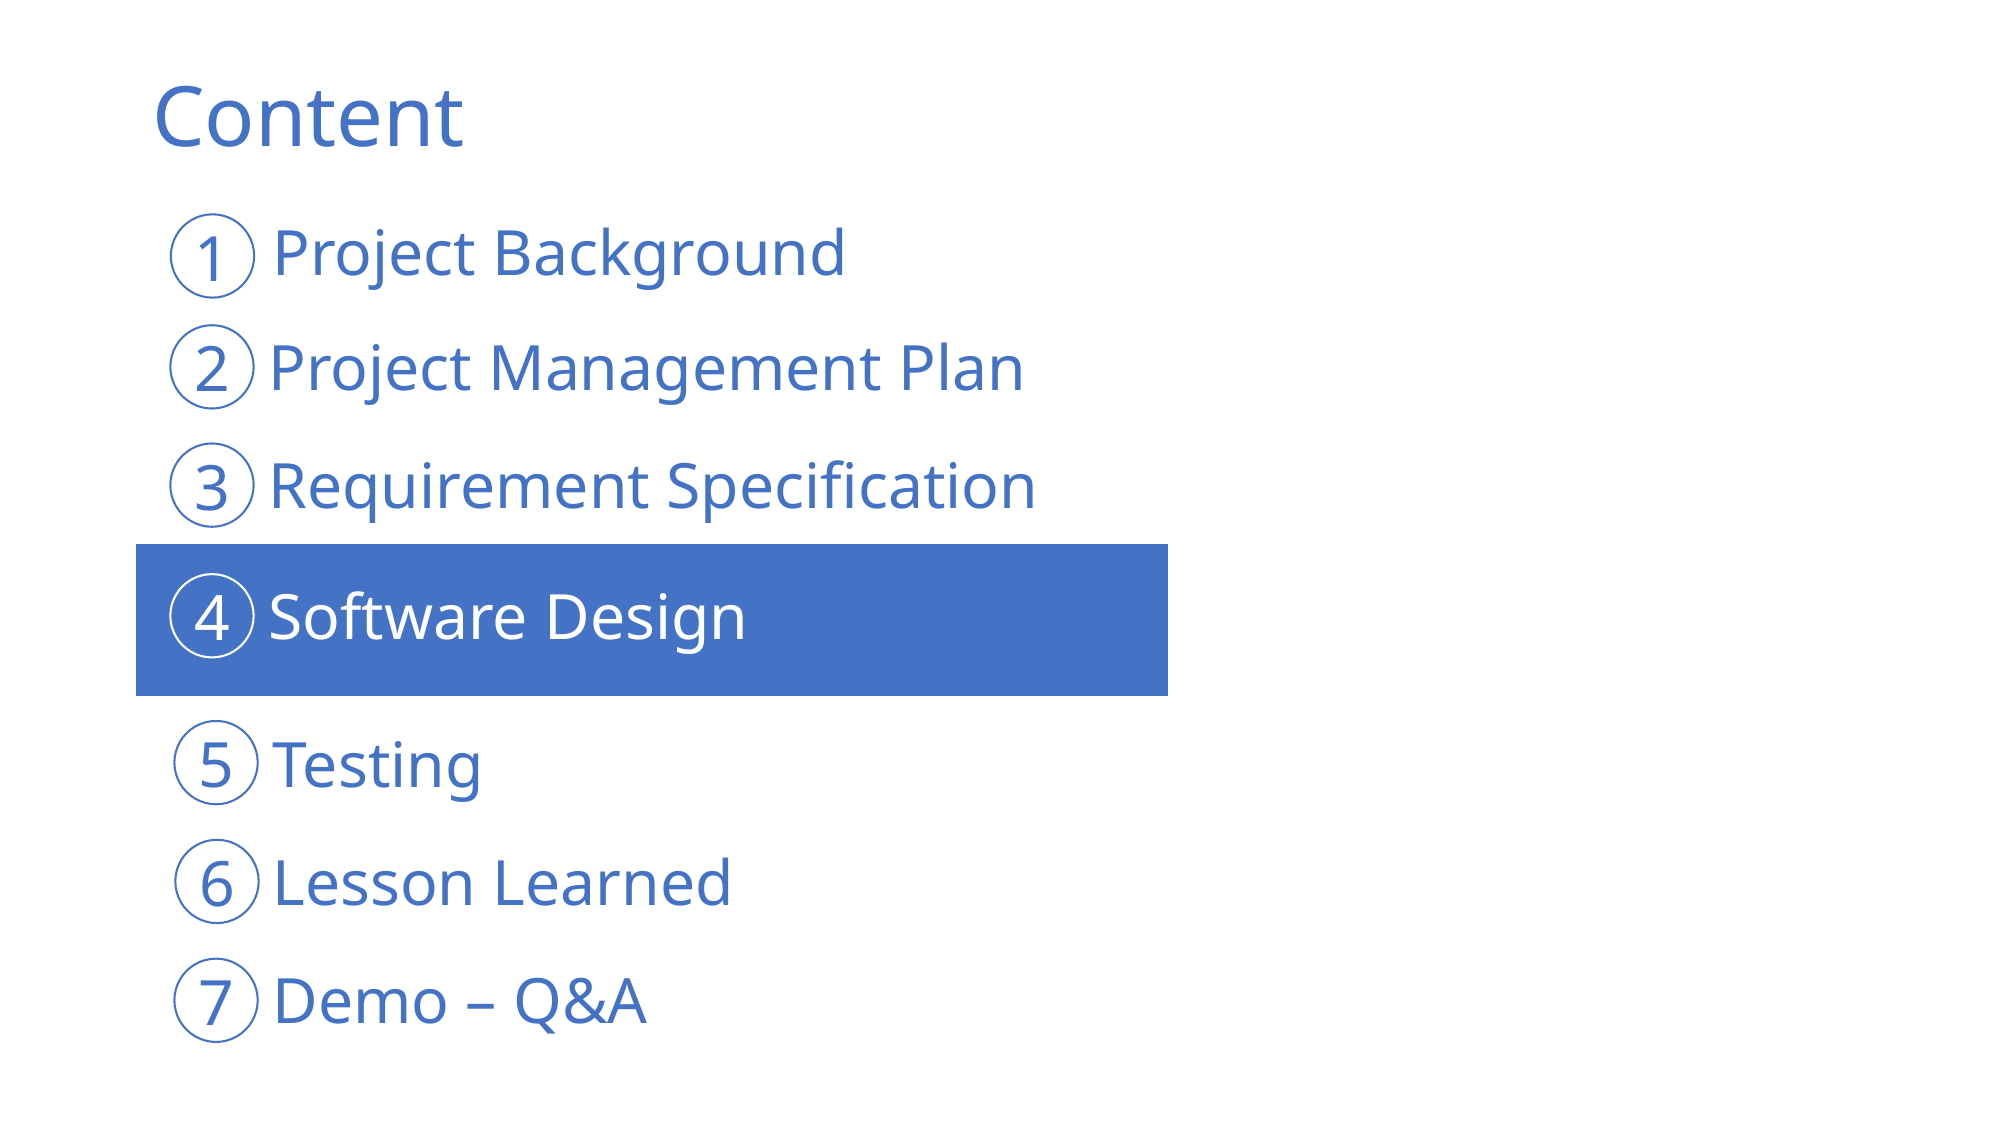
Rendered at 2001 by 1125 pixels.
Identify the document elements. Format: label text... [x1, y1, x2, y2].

text_box Lesson Learned [257, 836, 1232, 926]
text_box 4 [169, 573, 253, 659]
text_box Testing [257, 717, 1232, 807]
text_box Software Design [253, 569, 1228, 660]
text_box Demo – Q&A [257, 953, 1228, 1044]
text_box 5 [173, 719, 257, 806]
text_box 3 [169, 442, 253, 528]
text_box Requirement Specification [253, 438, 1224, 529]
text_box 1 [169, 213, 256, 299]
text_box Project Management Plan [253, 320, 1228, 411]
title Content [137, 59, 1863, 179]
text_box 7 [173, 957, 257, 1044]
text_box [136, 544, 1168, 696]
text_box 6 [174, 838, 257, 925]
text_box Project Background [257, 205, 1228, 296]
text_box 2 [169, 324, 253, 410]
